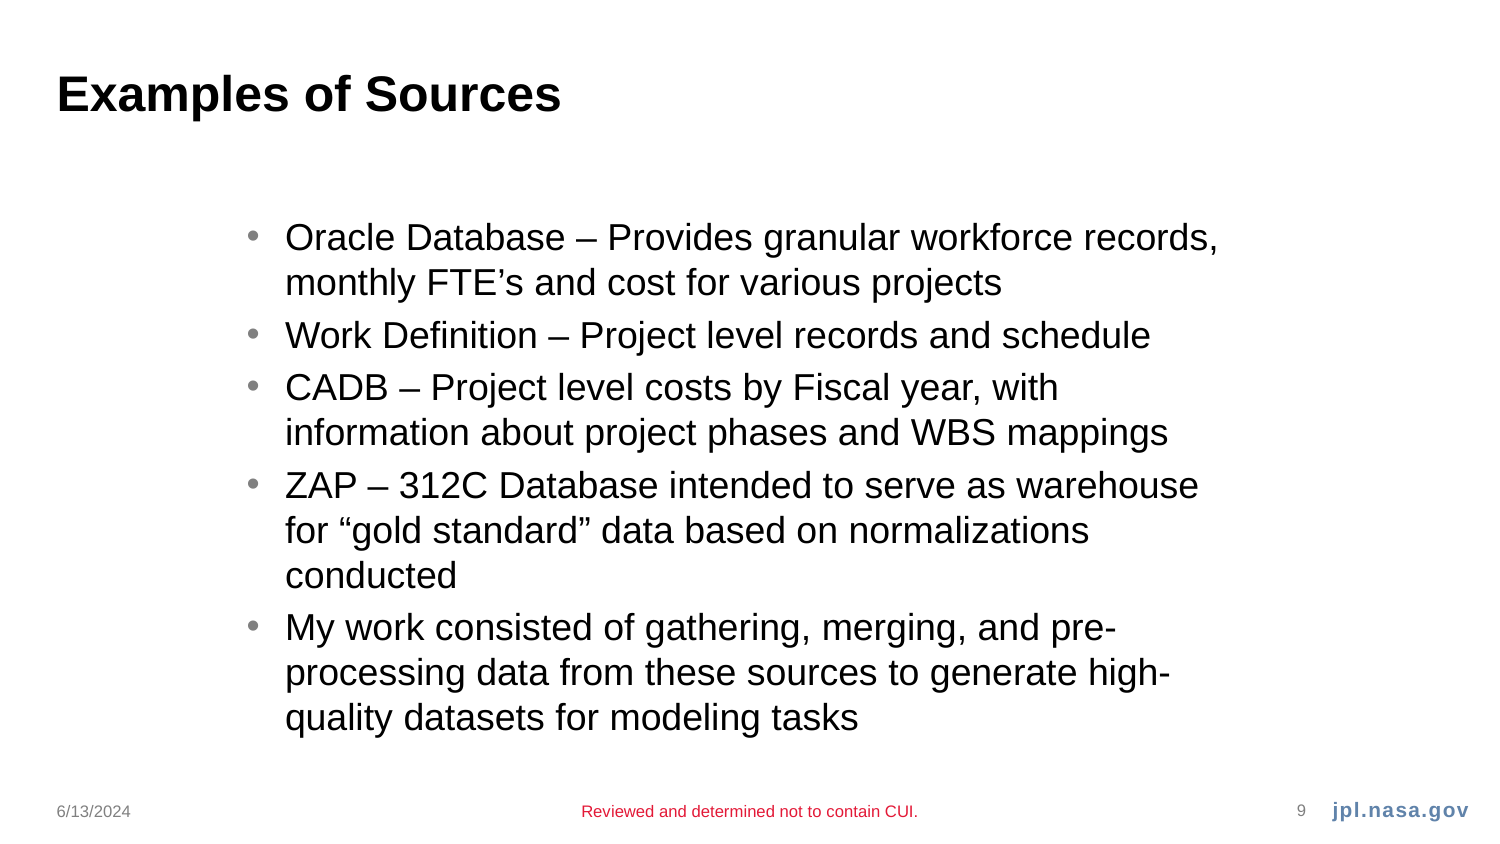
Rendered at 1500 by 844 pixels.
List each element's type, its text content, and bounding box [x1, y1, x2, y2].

footer Reviewed and determined not to contain CUI. [275, 787, 1225, 833]
title Examples of Sources [41, 53, 1439, 125]
slide_number 9 [1225, 787, 1322, 833]
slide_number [41, 787, 275, 833]
list Oracle Database – Provides granular workforce records, monthly FTE’s and cost for various projects Work Definition – Project level records and schedule CADB – Project level costs by Fiscal year, with information about project phases and WBS mappings ZAP – 312C Database intended to serve as warehouse for “gold standard” data based on normalizations conducted My work consisted of gathering, merging, and pre-processing data from these sources to generate high-quality datasets for modeling tasks [231, 205, 1269, 709]
